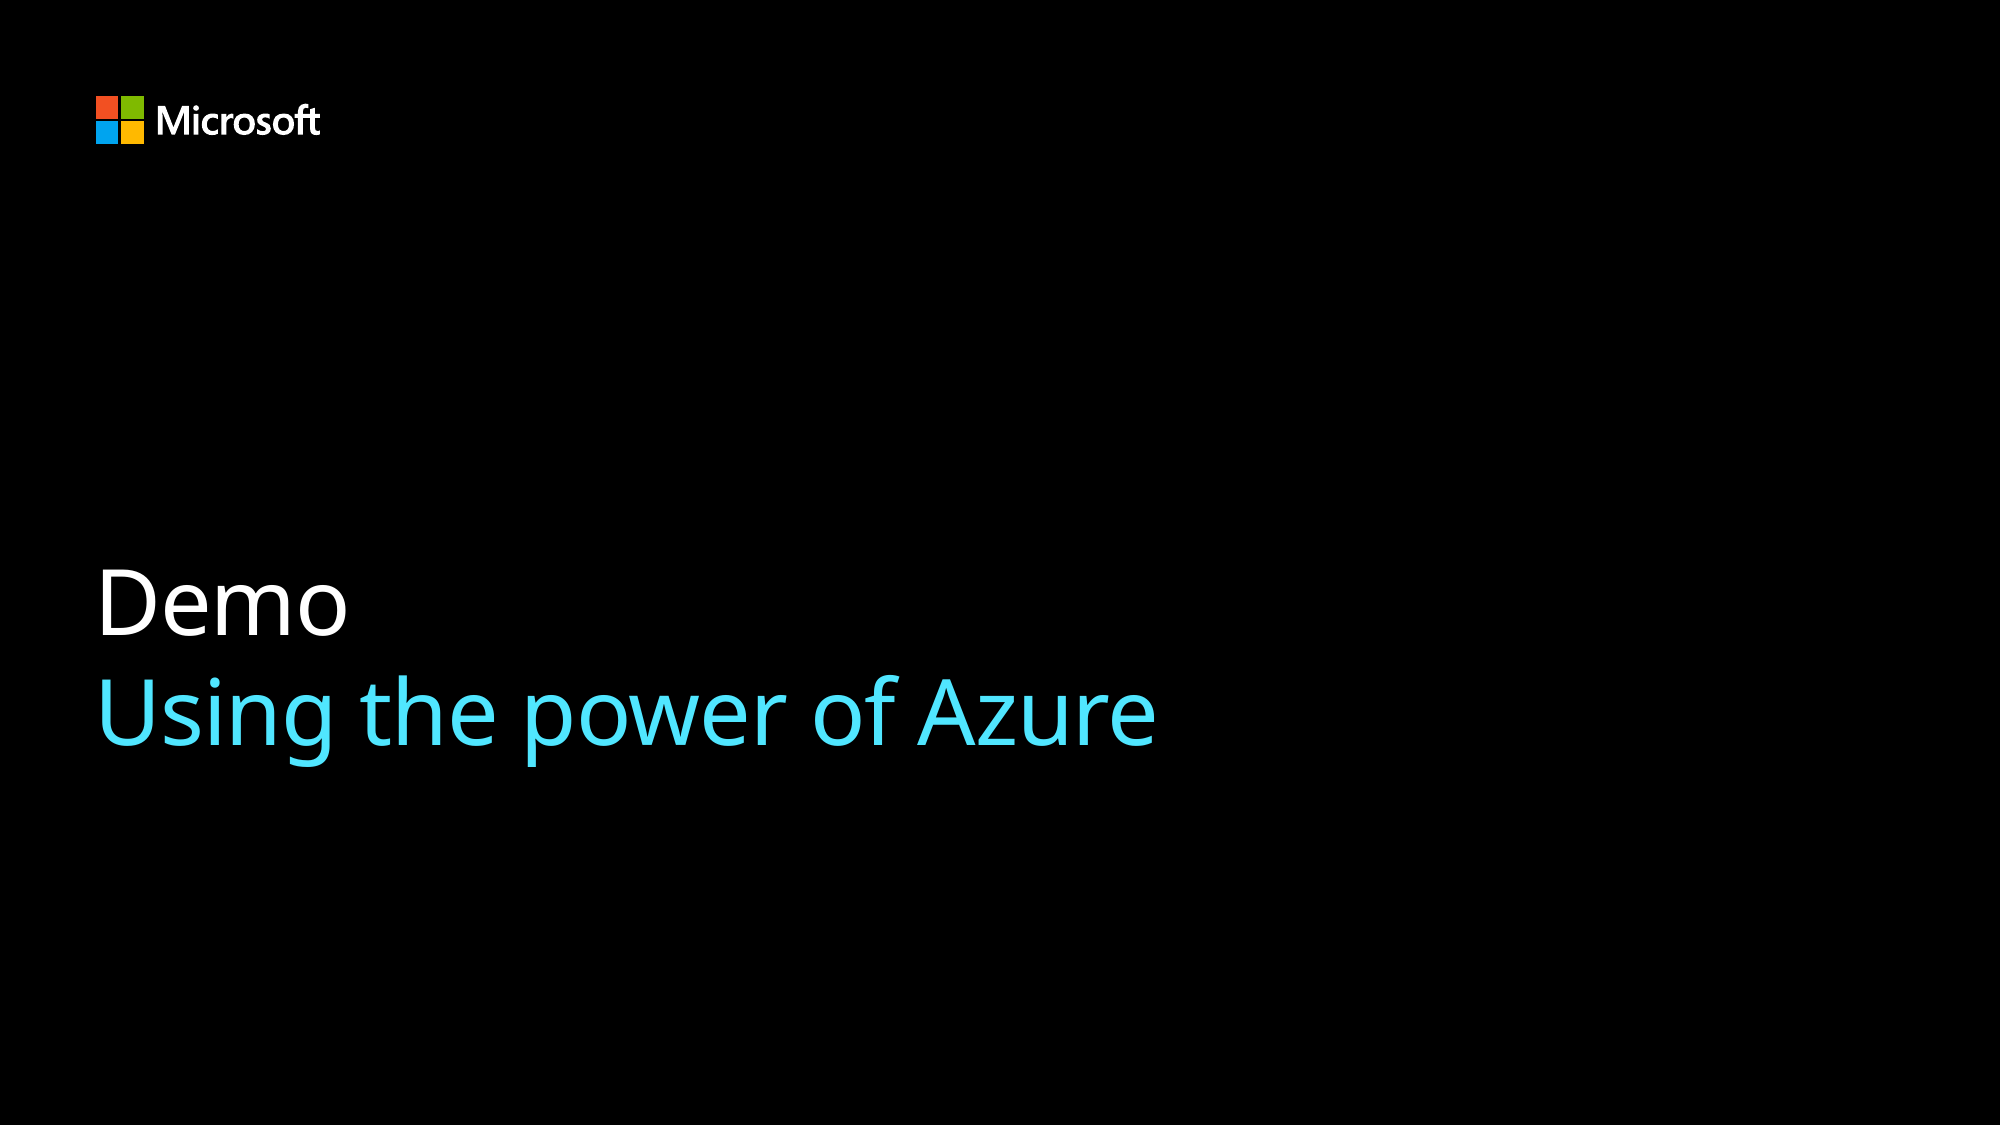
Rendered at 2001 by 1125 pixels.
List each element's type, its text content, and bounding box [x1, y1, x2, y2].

title Demo Using the power of Azure [94, 541, 1595, 764]
